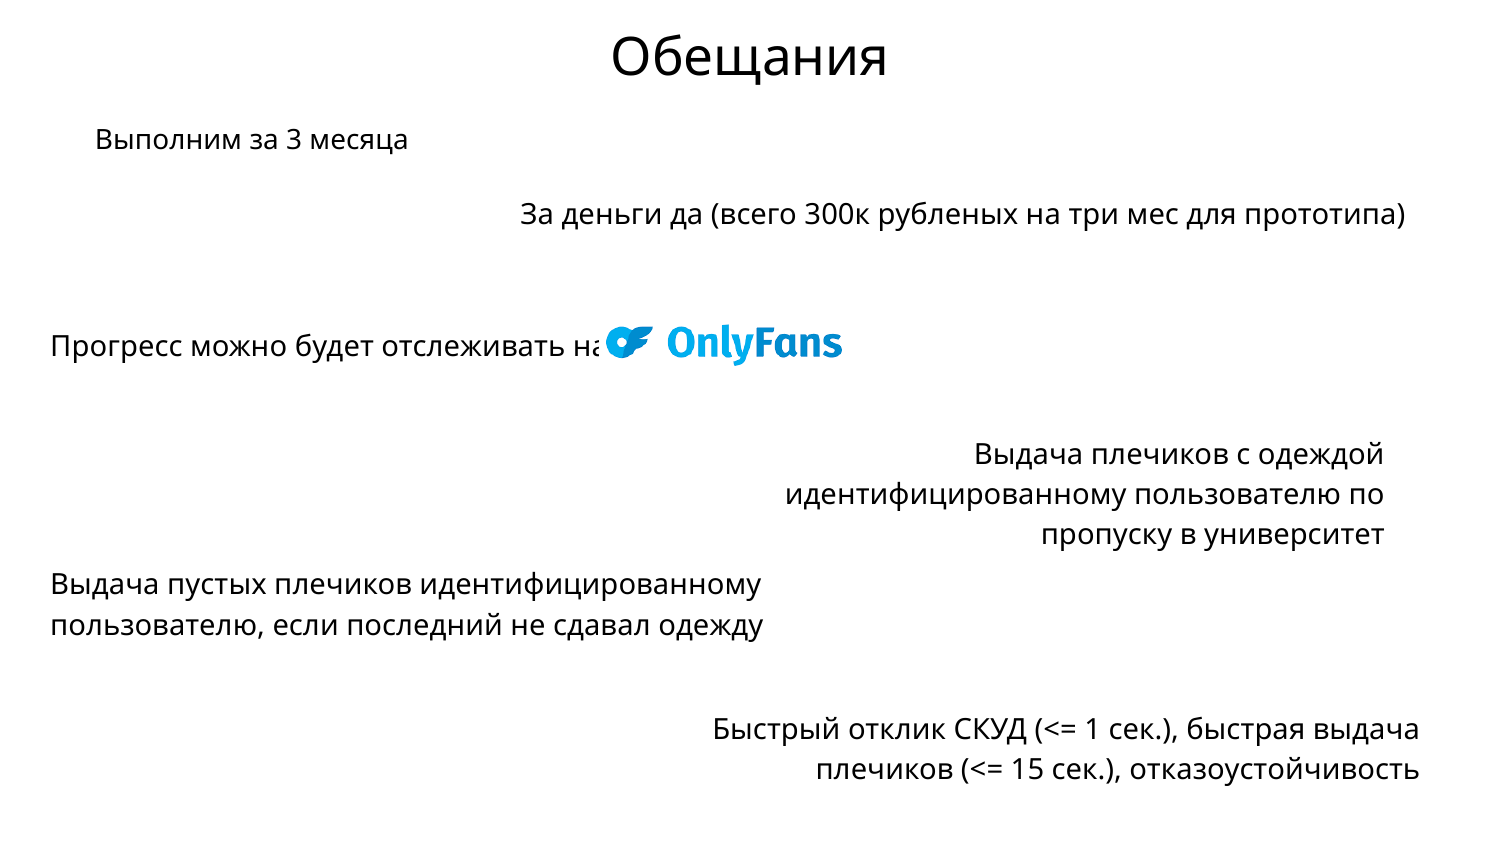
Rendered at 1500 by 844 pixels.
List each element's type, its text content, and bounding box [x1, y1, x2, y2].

picture [598, 275, 849, 416]
text_box Выдача плечиков с одеждой идентифицированному пользователю по пропуску в университет [634, 414, 1400, 566]
list Выполним за 3 месяца [79, 101, 434, 181]
text_box Выдача пустых плечиков идентифицированному пользователю, если последний не сдавал одежду [35, 545, 840, 656]
title Обещания [51, 7, 1449, 102]
text_box Прогресс можно будет отслеживать на [35, 312, 593, 378]
text_box За деньги да (всего 300к рубленых на три мес для прототипа) [505, 180, 1429, 246]
text_box Быстрый отклик СКУД (<= 1 сек.), быстрая выдача плечиков (<= 15 сек.), отказоустойчивость [599, 689, 1436, 801]
